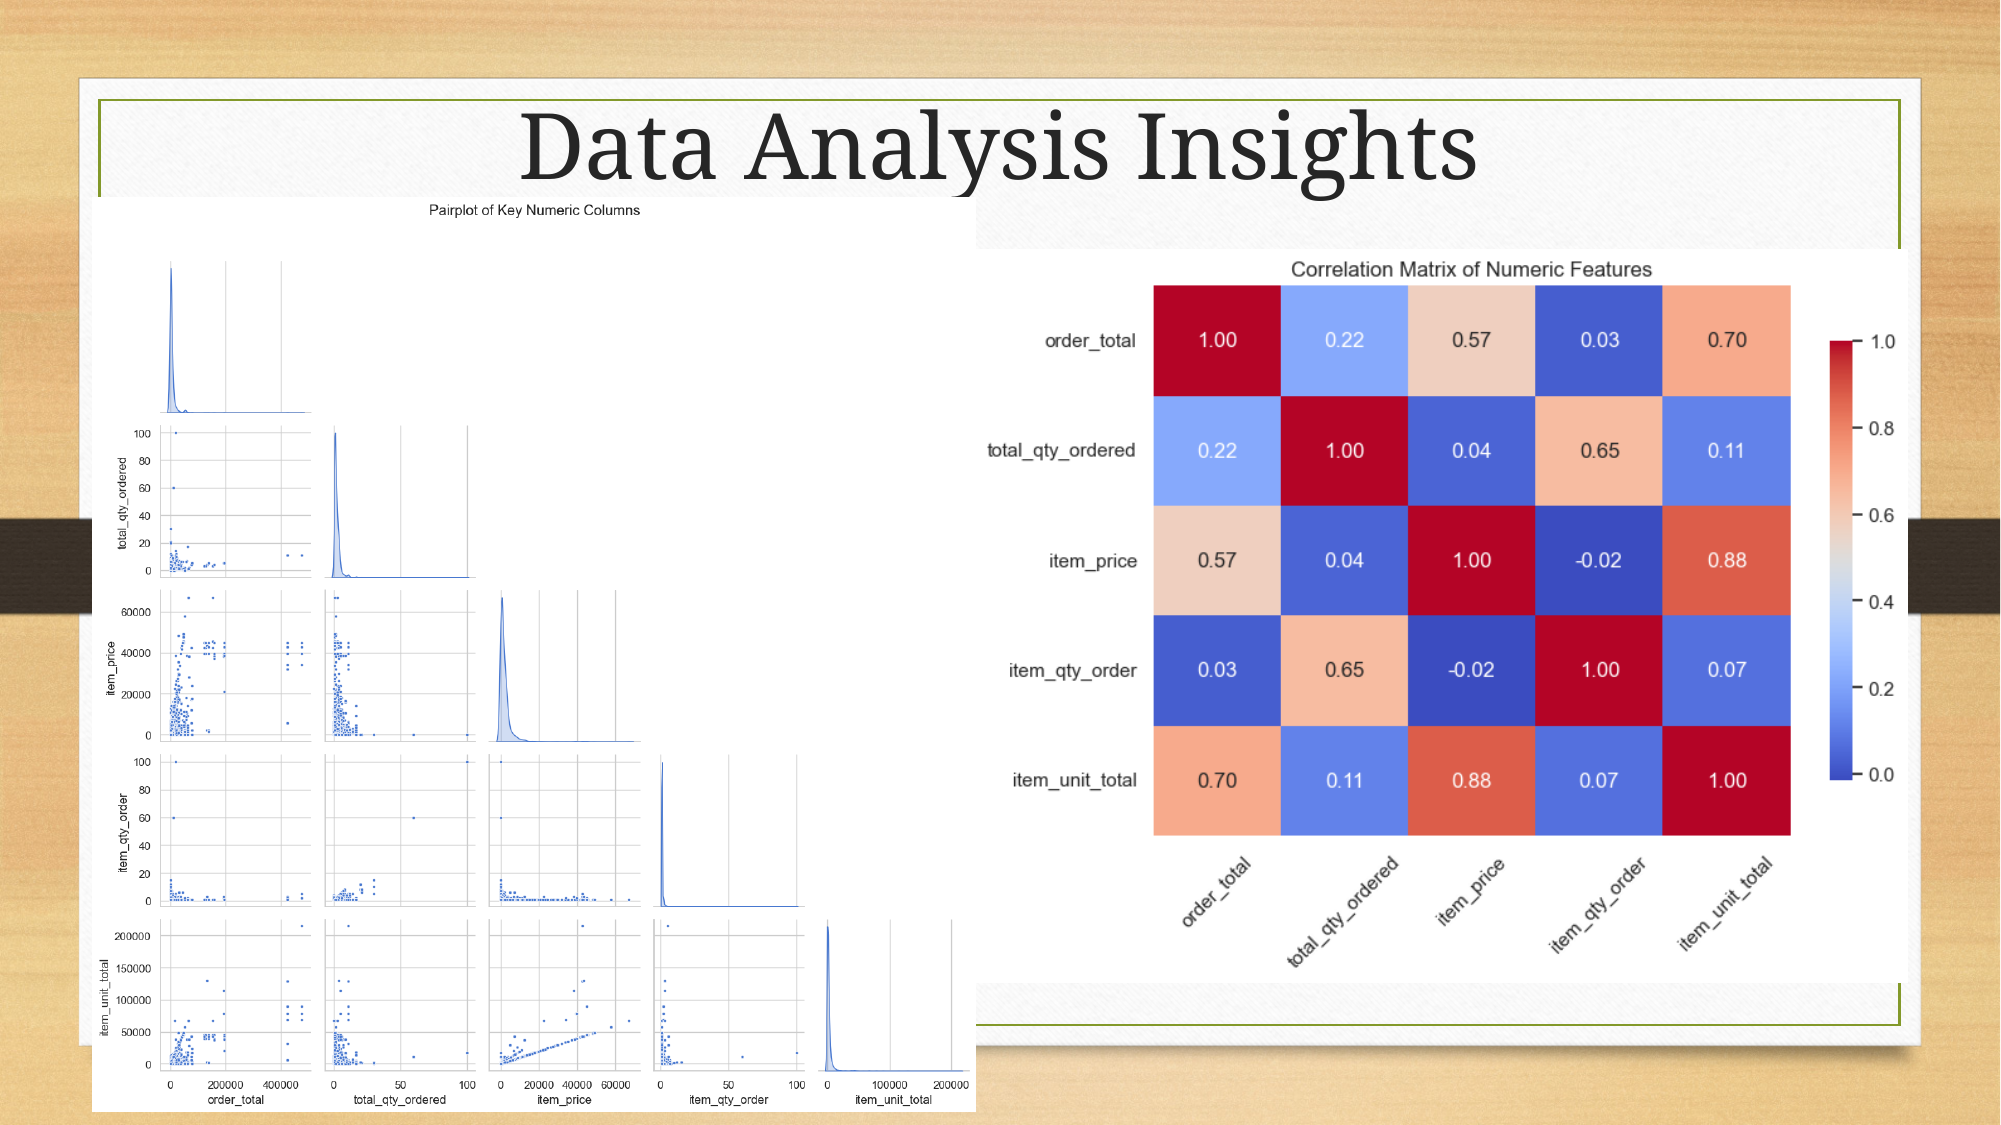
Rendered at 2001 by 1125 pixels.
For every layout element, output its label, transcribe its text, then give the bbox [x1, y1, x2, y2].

picture [0, 0, 2001, 1125]
title Data Analysis Insights [212, 35, 1788, 249]
